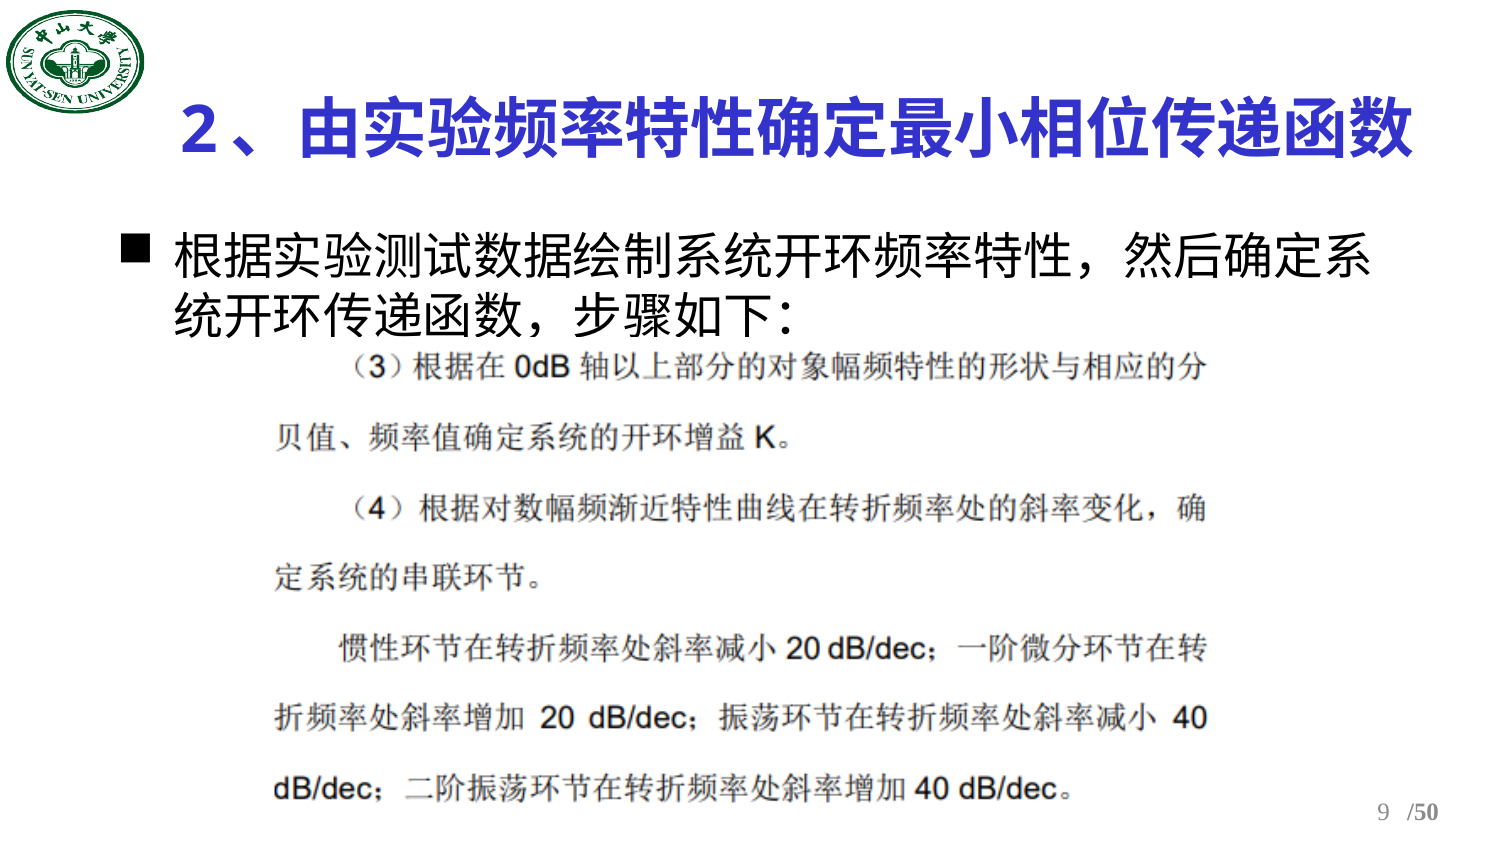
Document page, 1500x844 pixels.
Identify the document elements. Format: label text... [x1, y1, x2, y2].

picture [253, 337, 1247, 823]
picture [0, 0, 172, 126]
slide_number 9 [1362, 788, 1447, 833]
text_box 2、由实验频率特性确定最小相位传递函数 [147, 56, 1447, 197]
text_box 根据实验测试数据绘制系统开环频率特性，然后确定系统开环传递函数，步骤如下： [102, 217, 1424, 352]
